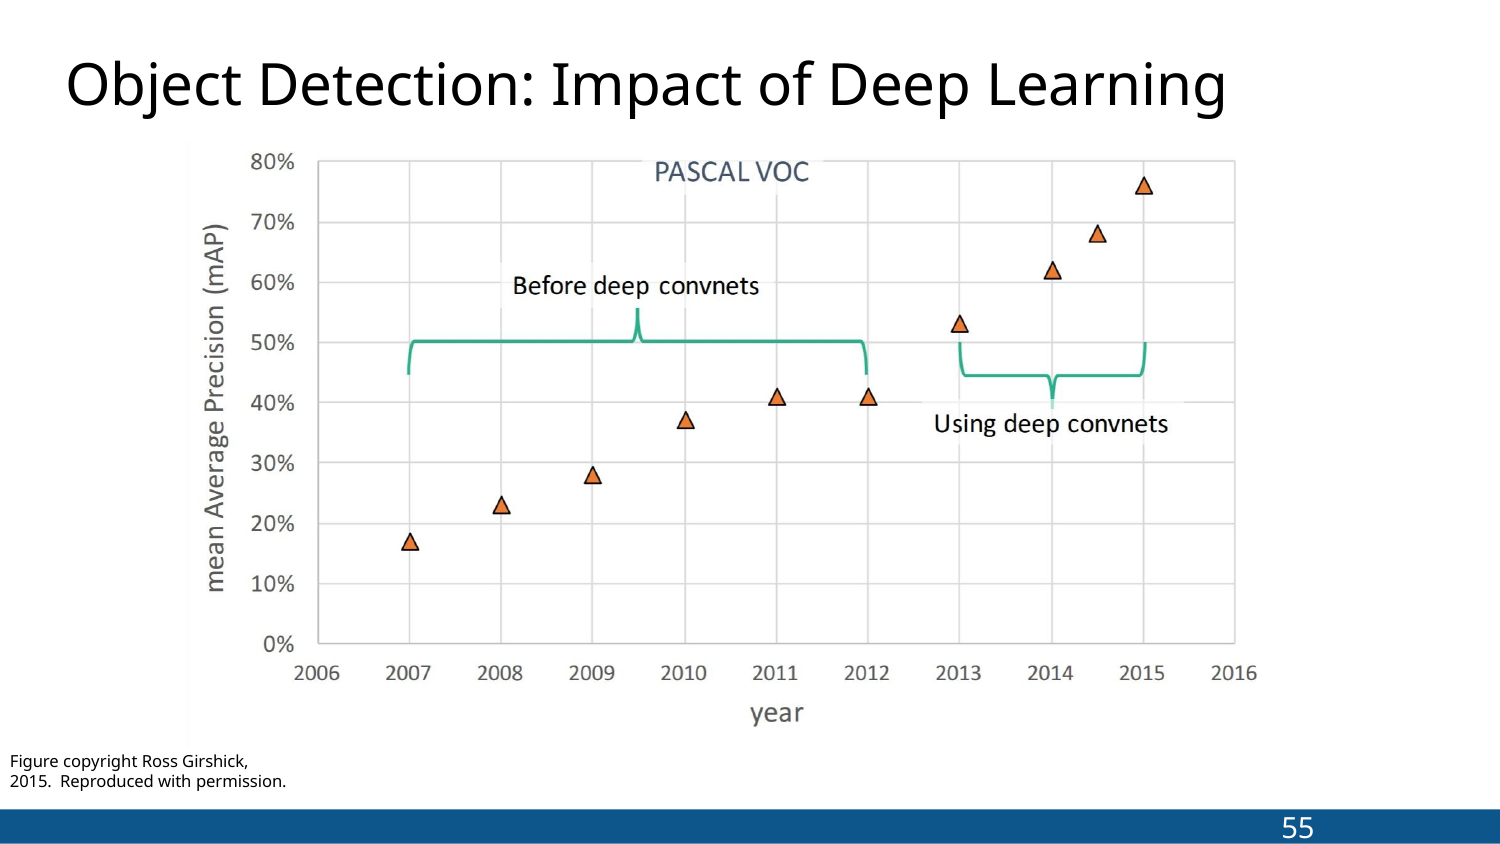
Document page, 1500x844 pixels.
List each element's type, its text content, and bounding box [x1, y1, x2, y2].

title Object Detection: Impact of Deep Learning [62, 45, 1334, 189]
text_box Figure copyright Ross Girshick, 2015. Reproduced with permission. [8, 748, 290, 791]
slide_number 55 [1275, 800, 1334, 844]
text_box [186, 189, 1261, 749]
